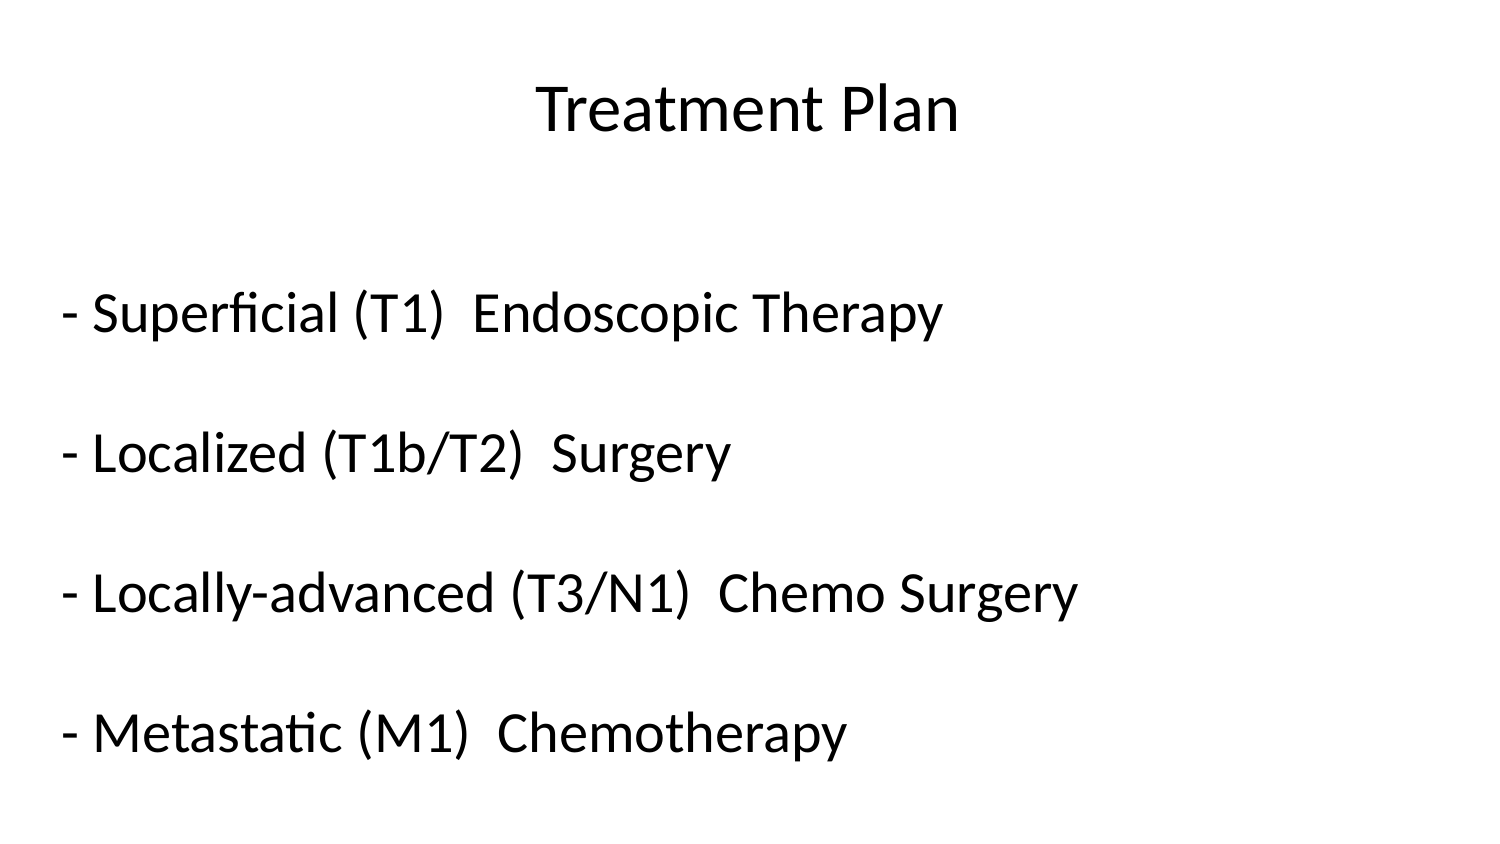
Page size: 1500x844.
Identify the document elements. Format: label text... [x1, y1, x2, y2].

title Treatment Plan [46, 33, 1450, 175]
